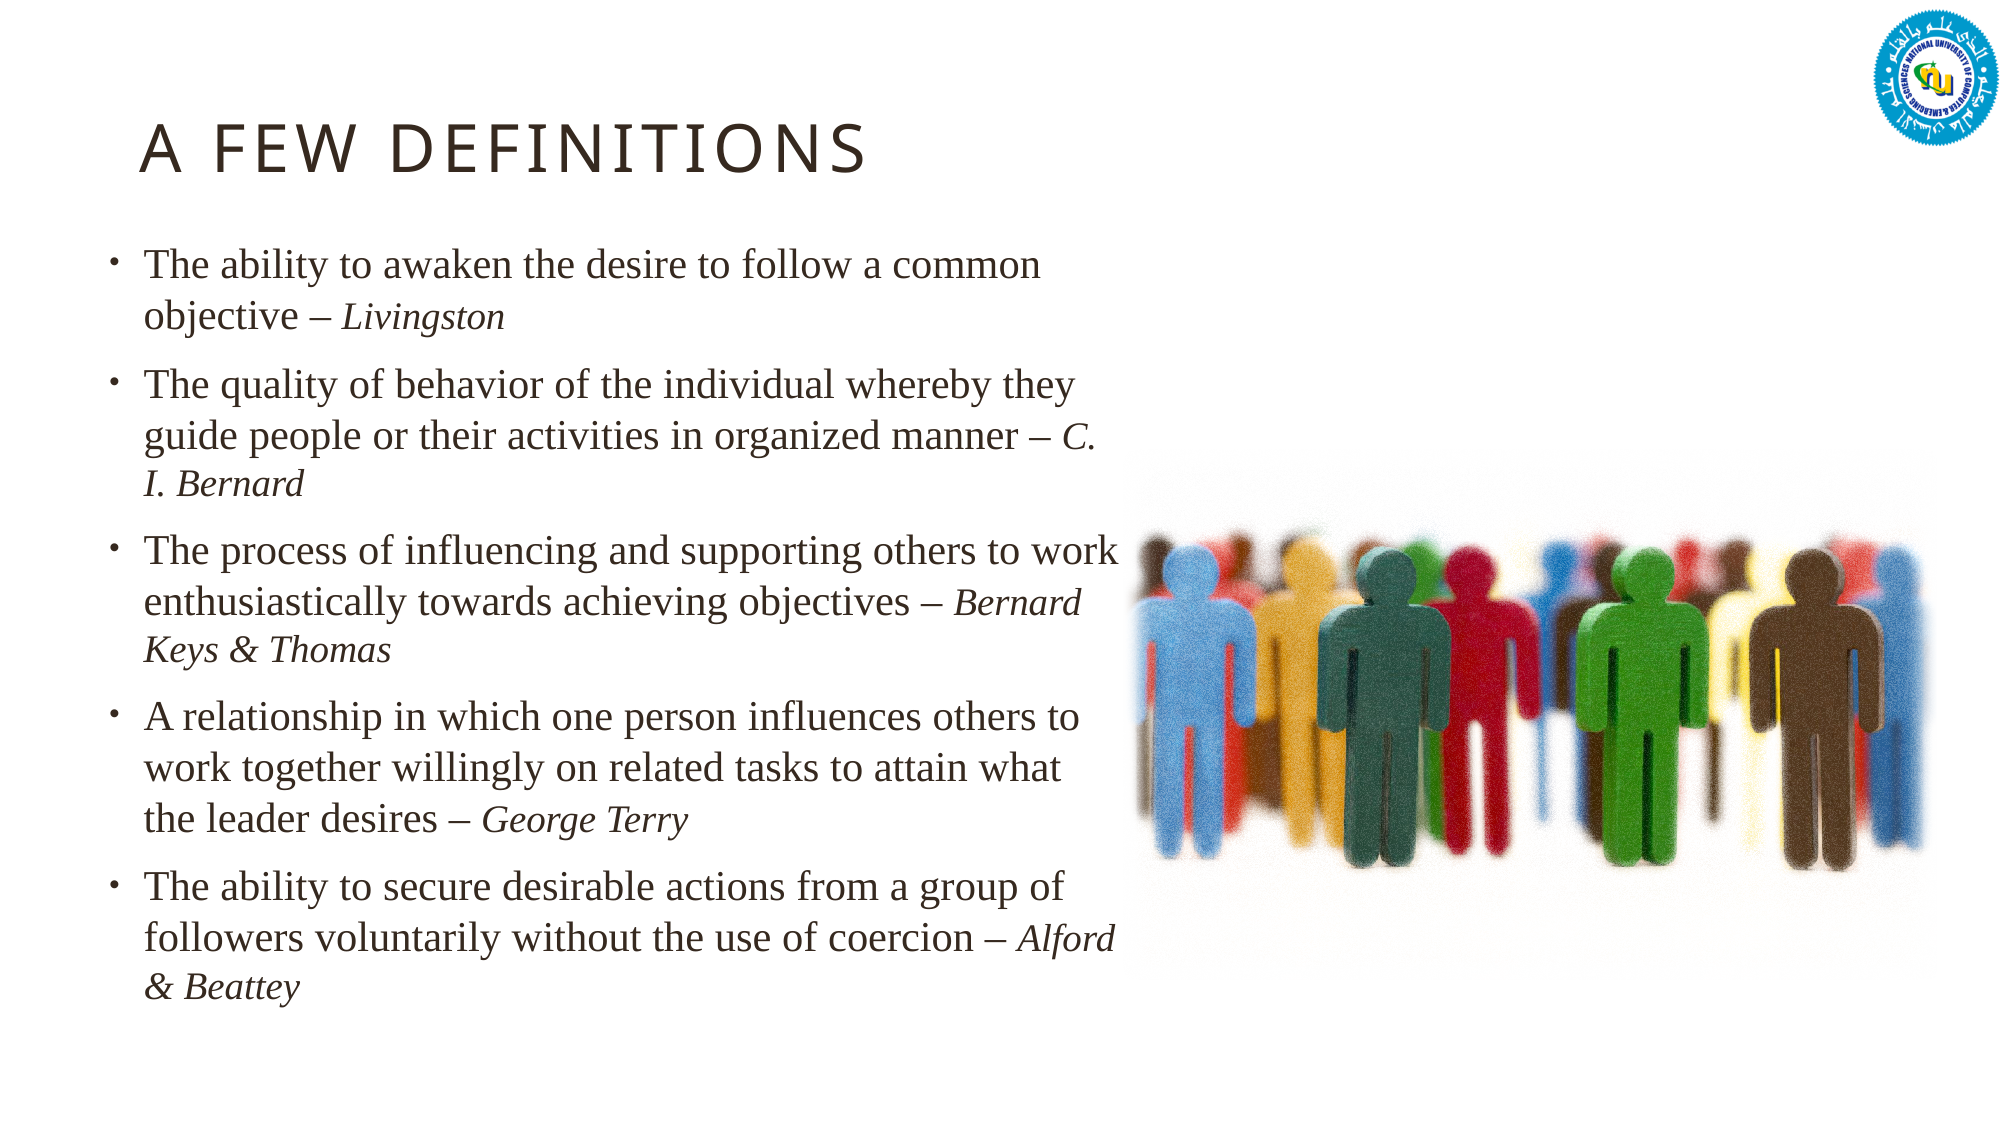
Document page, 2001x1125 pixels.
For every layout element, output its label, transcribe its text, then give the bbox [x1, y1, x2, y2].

picture [1123, 449, 1937, 980]
title A FEW DEFINITIONS [124, 43, 1681, 195]
picture [1872, 8, 2000, 147]
list The ability to awaken the desire to follow a common objective – Livingston The quality of behavior of the individual whereby they guide people or their activities in organized manner – C. I. Bernard The process of influencing and supporting others to work enthusiastically towards achieving objectives – Bernard Keys & Thomas A relationship in which one person influences others to work together willingly on related tasks to attain what the leader desires – George Terry The ability to secure desirable actions from a group of followers voluntarily without the use of coercion – Alford & Beattey [94, 228, 1138, 1023]
